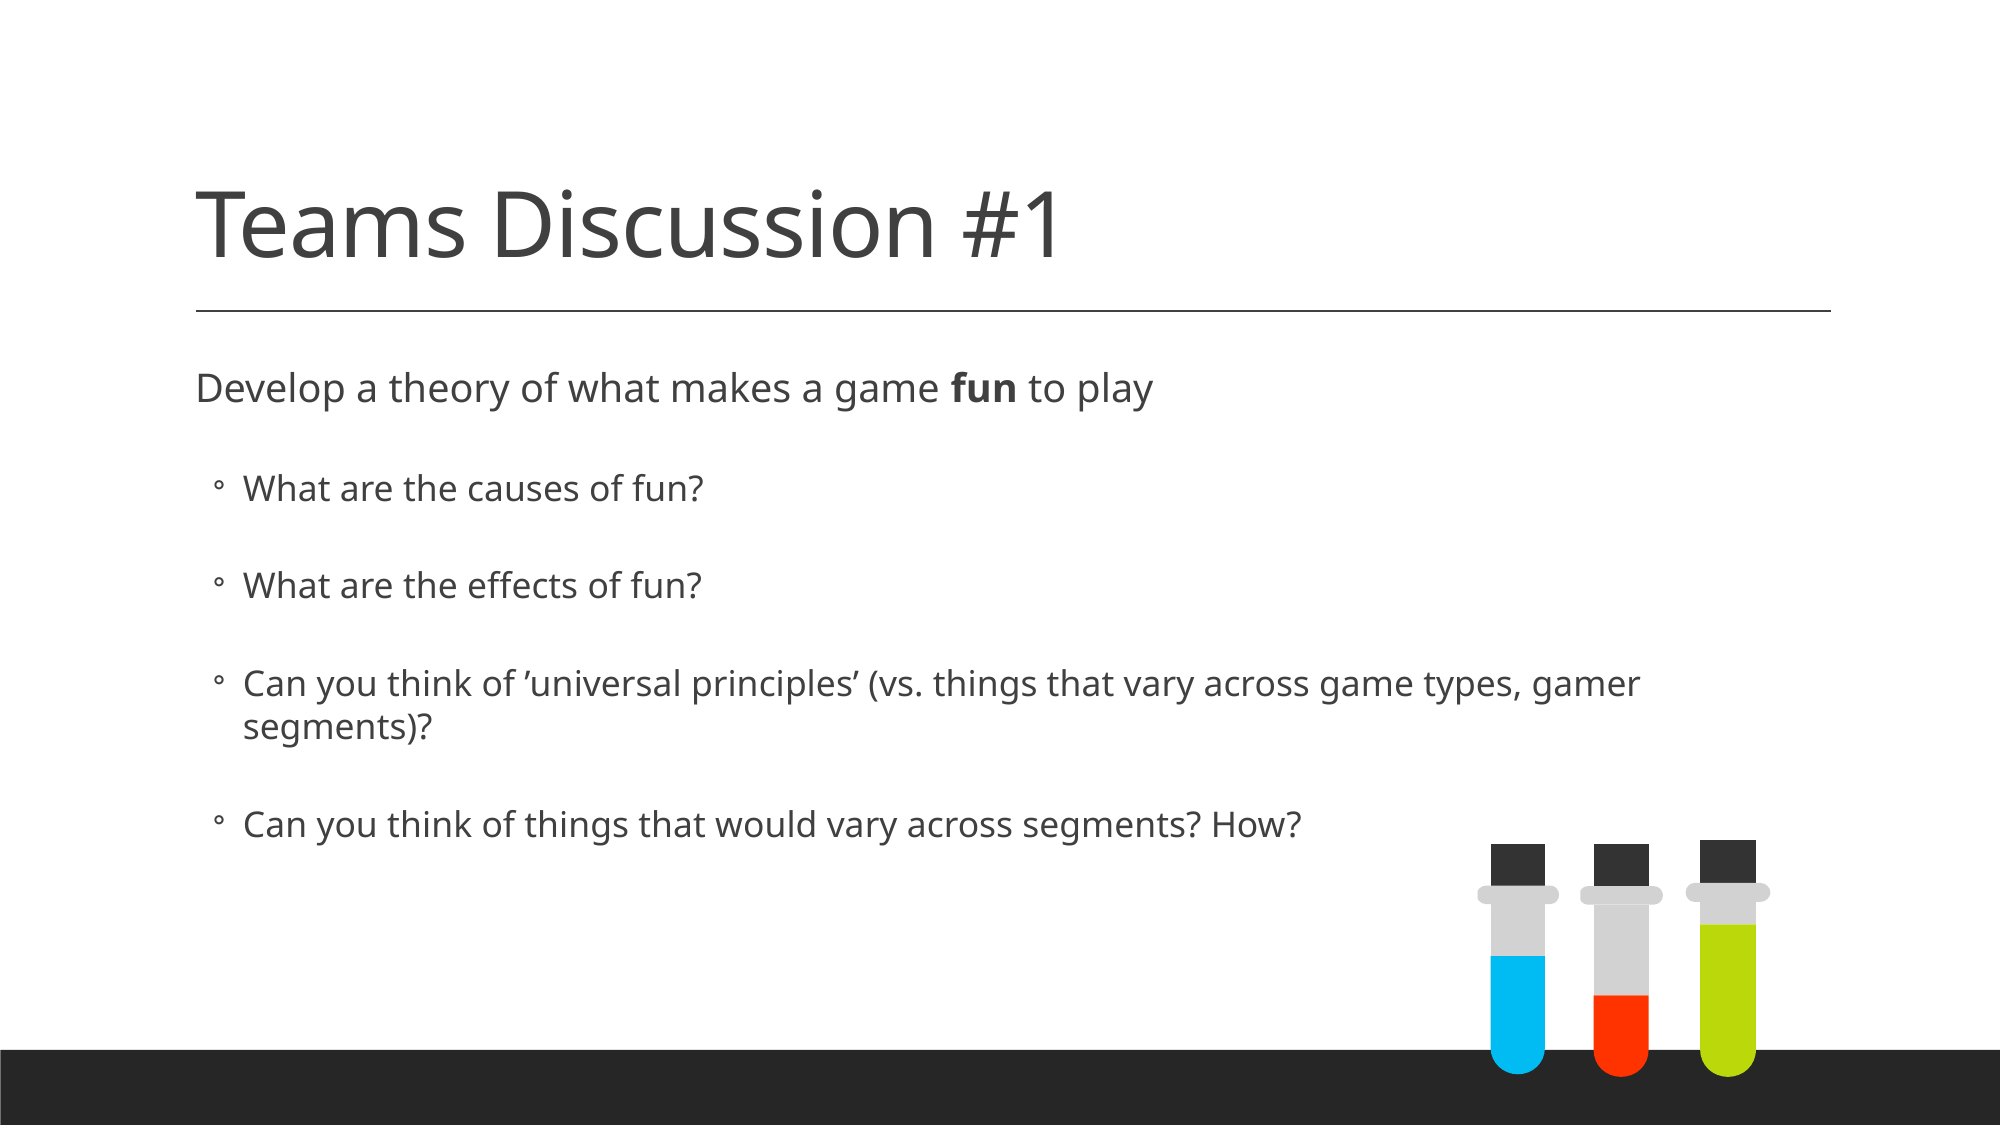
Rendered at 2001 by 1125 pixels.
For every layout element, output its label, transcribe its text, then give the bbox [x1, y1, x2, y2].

picture [1579, 843, 1664, 1079]
list Develop a theory of what makes a game fun to play What are the causes of fun? What are the effects of fun? Can you think of ’universal principles’ (vs. things that vary across game types, gamer segments)? Can you think of things that would vary across segments? How? [180, 345, 1830, 963]
picture [1476, 843, 1560, 1076]
title Teams Discussion #1 [180, 47, 1830, 285]
picture [1683, 839, 1773, 1079]
